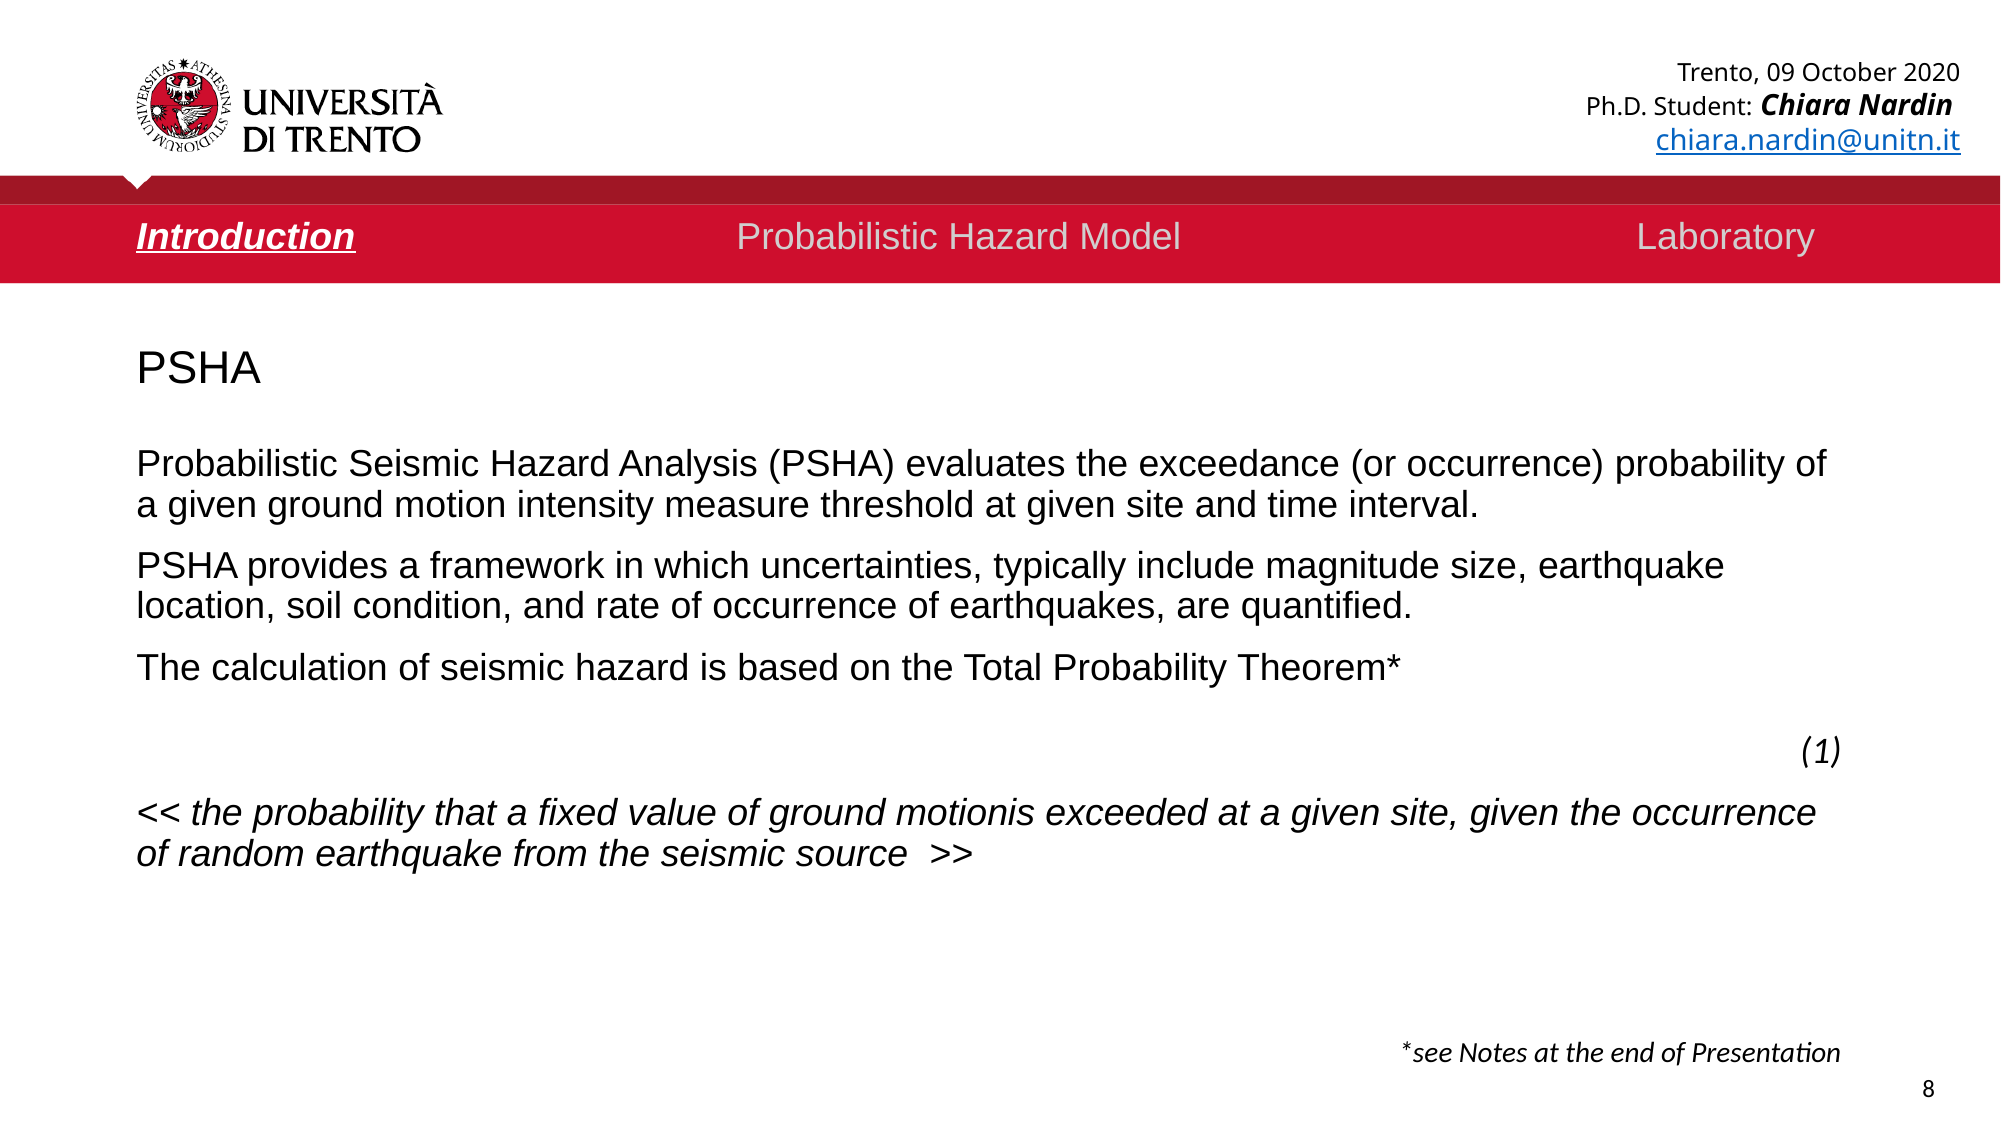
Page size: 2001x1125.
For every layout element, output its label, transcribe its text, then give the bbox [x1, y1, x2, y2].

list PSHA [121, 336, 1229, 408]
text_box Trento, 09 October 2020 Ph.D. Student: Chiara Nardin chiara.nardin@unitn.it [1401, 48, 1976, 169]
text_box (1) [482, 718, 1857, 779]
picture [0, 0, 2001, 1125]
slide_number 8 [1857, 1065, 2000, 1125]
list Introduction Probabilistic Hazard Model Laboratory [121, 209, 1858, 280]
text_box *see Notes at the end of Presentation [482, 1025, 1857, 1076]
